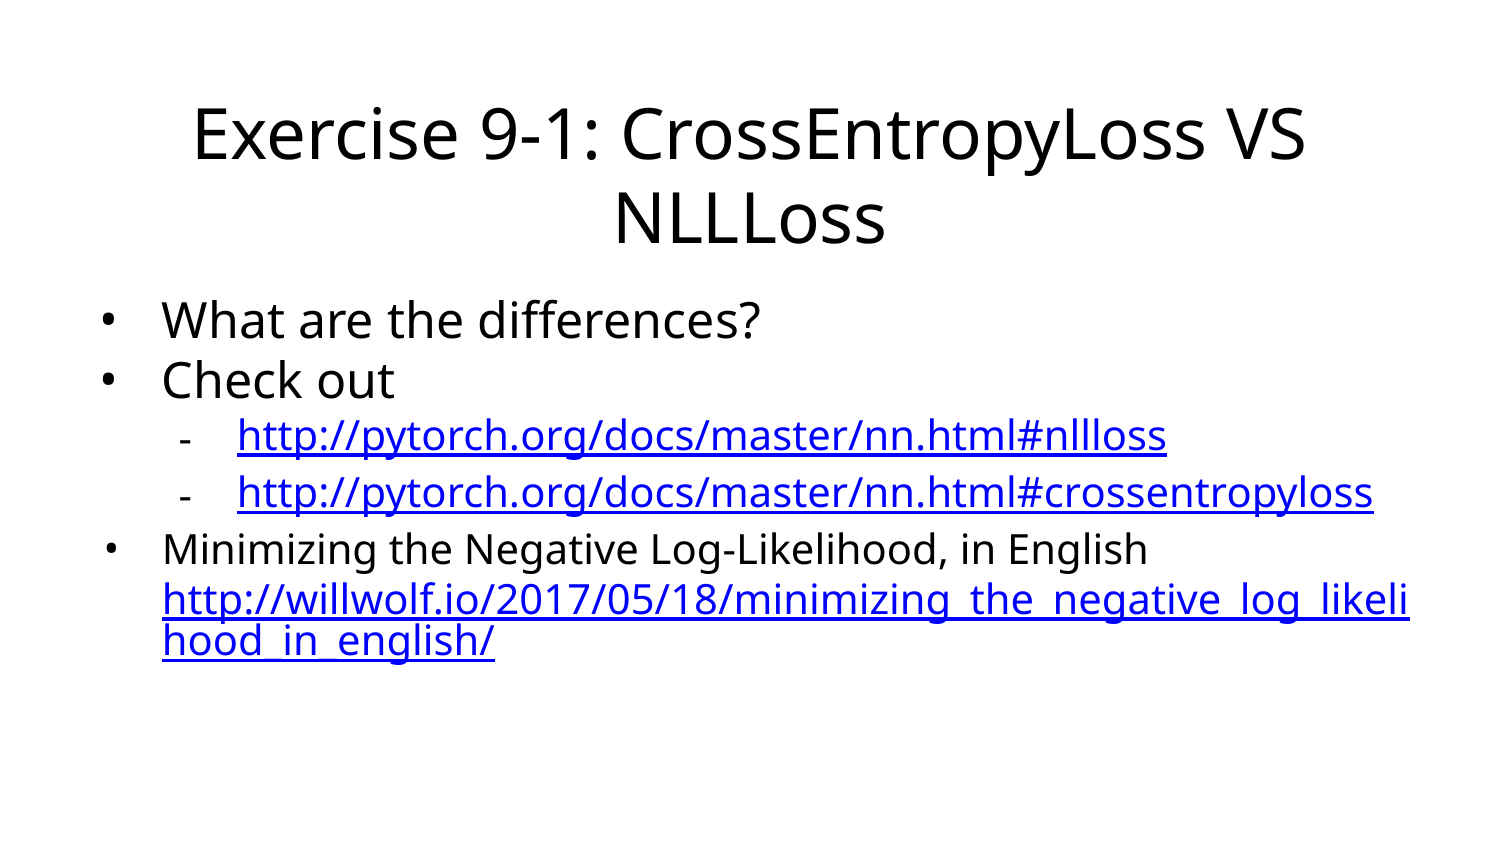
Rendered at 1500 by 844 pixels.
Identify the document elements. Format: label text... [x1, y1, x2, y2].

list What are the differences? Check out http://pytorch.org/docs/master/nn.html#nllloss http://pytorch.org/docs/master/nn.html#crossentropyloss Minimizing the Negative Log-Likelihood, in English http://willwolf.io/2017/05/18/minimizing_the_negative_log_likelihood_in_english/ [81, 261, 1440, 707]
title Exercise 9-1: CrossEntropyLoss VS NLLLoss [70, 94, 1430, 253]
